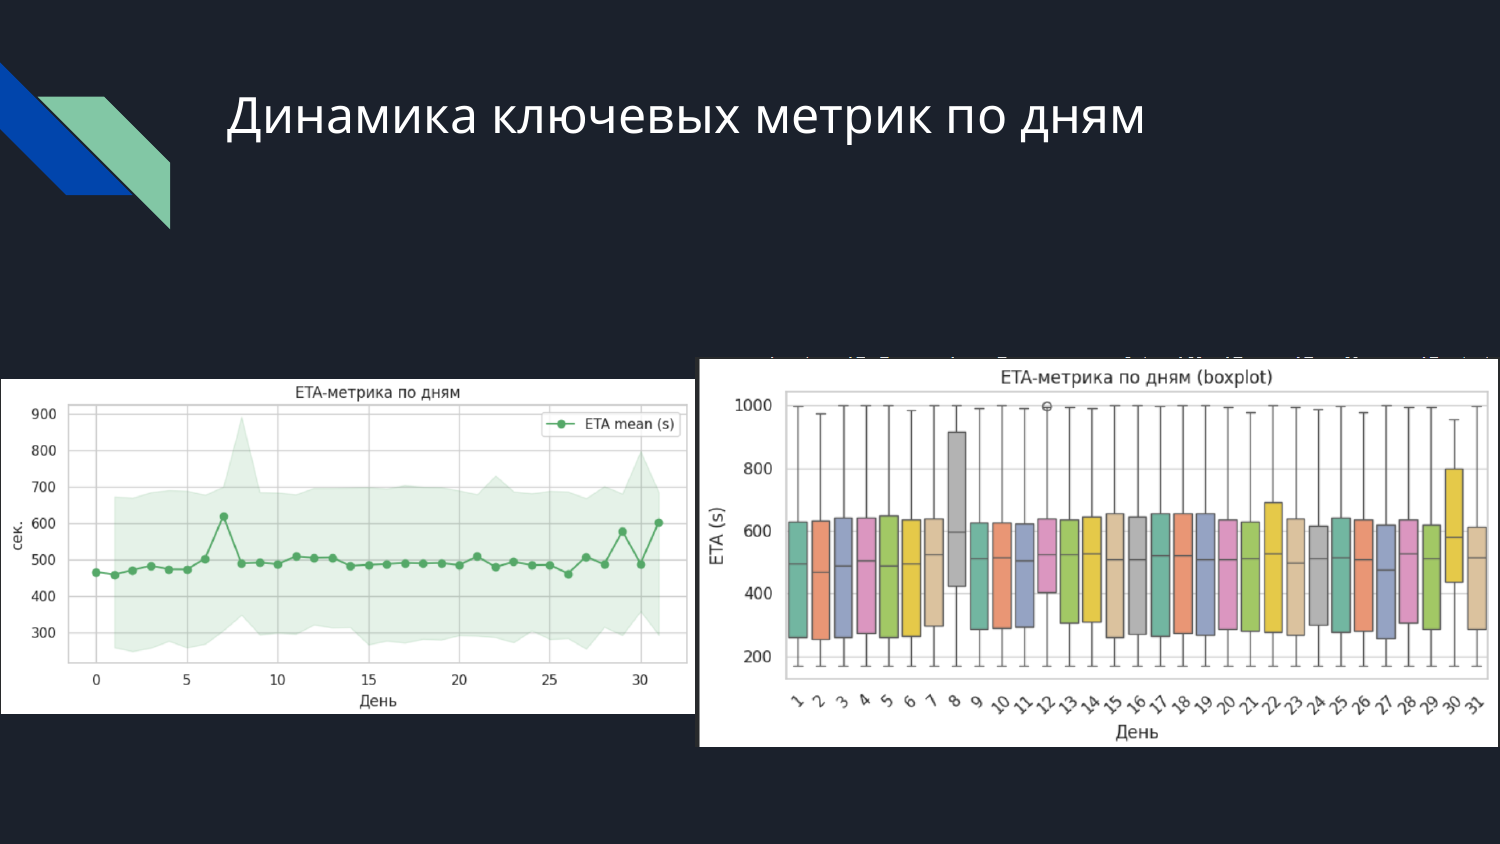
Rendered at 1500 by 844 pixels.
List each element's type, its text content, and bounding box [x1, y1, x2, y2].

picture [0, 357, 1500, 748]
title Динамика ключевых метрик по дням [212, 64, 1368, 215]
